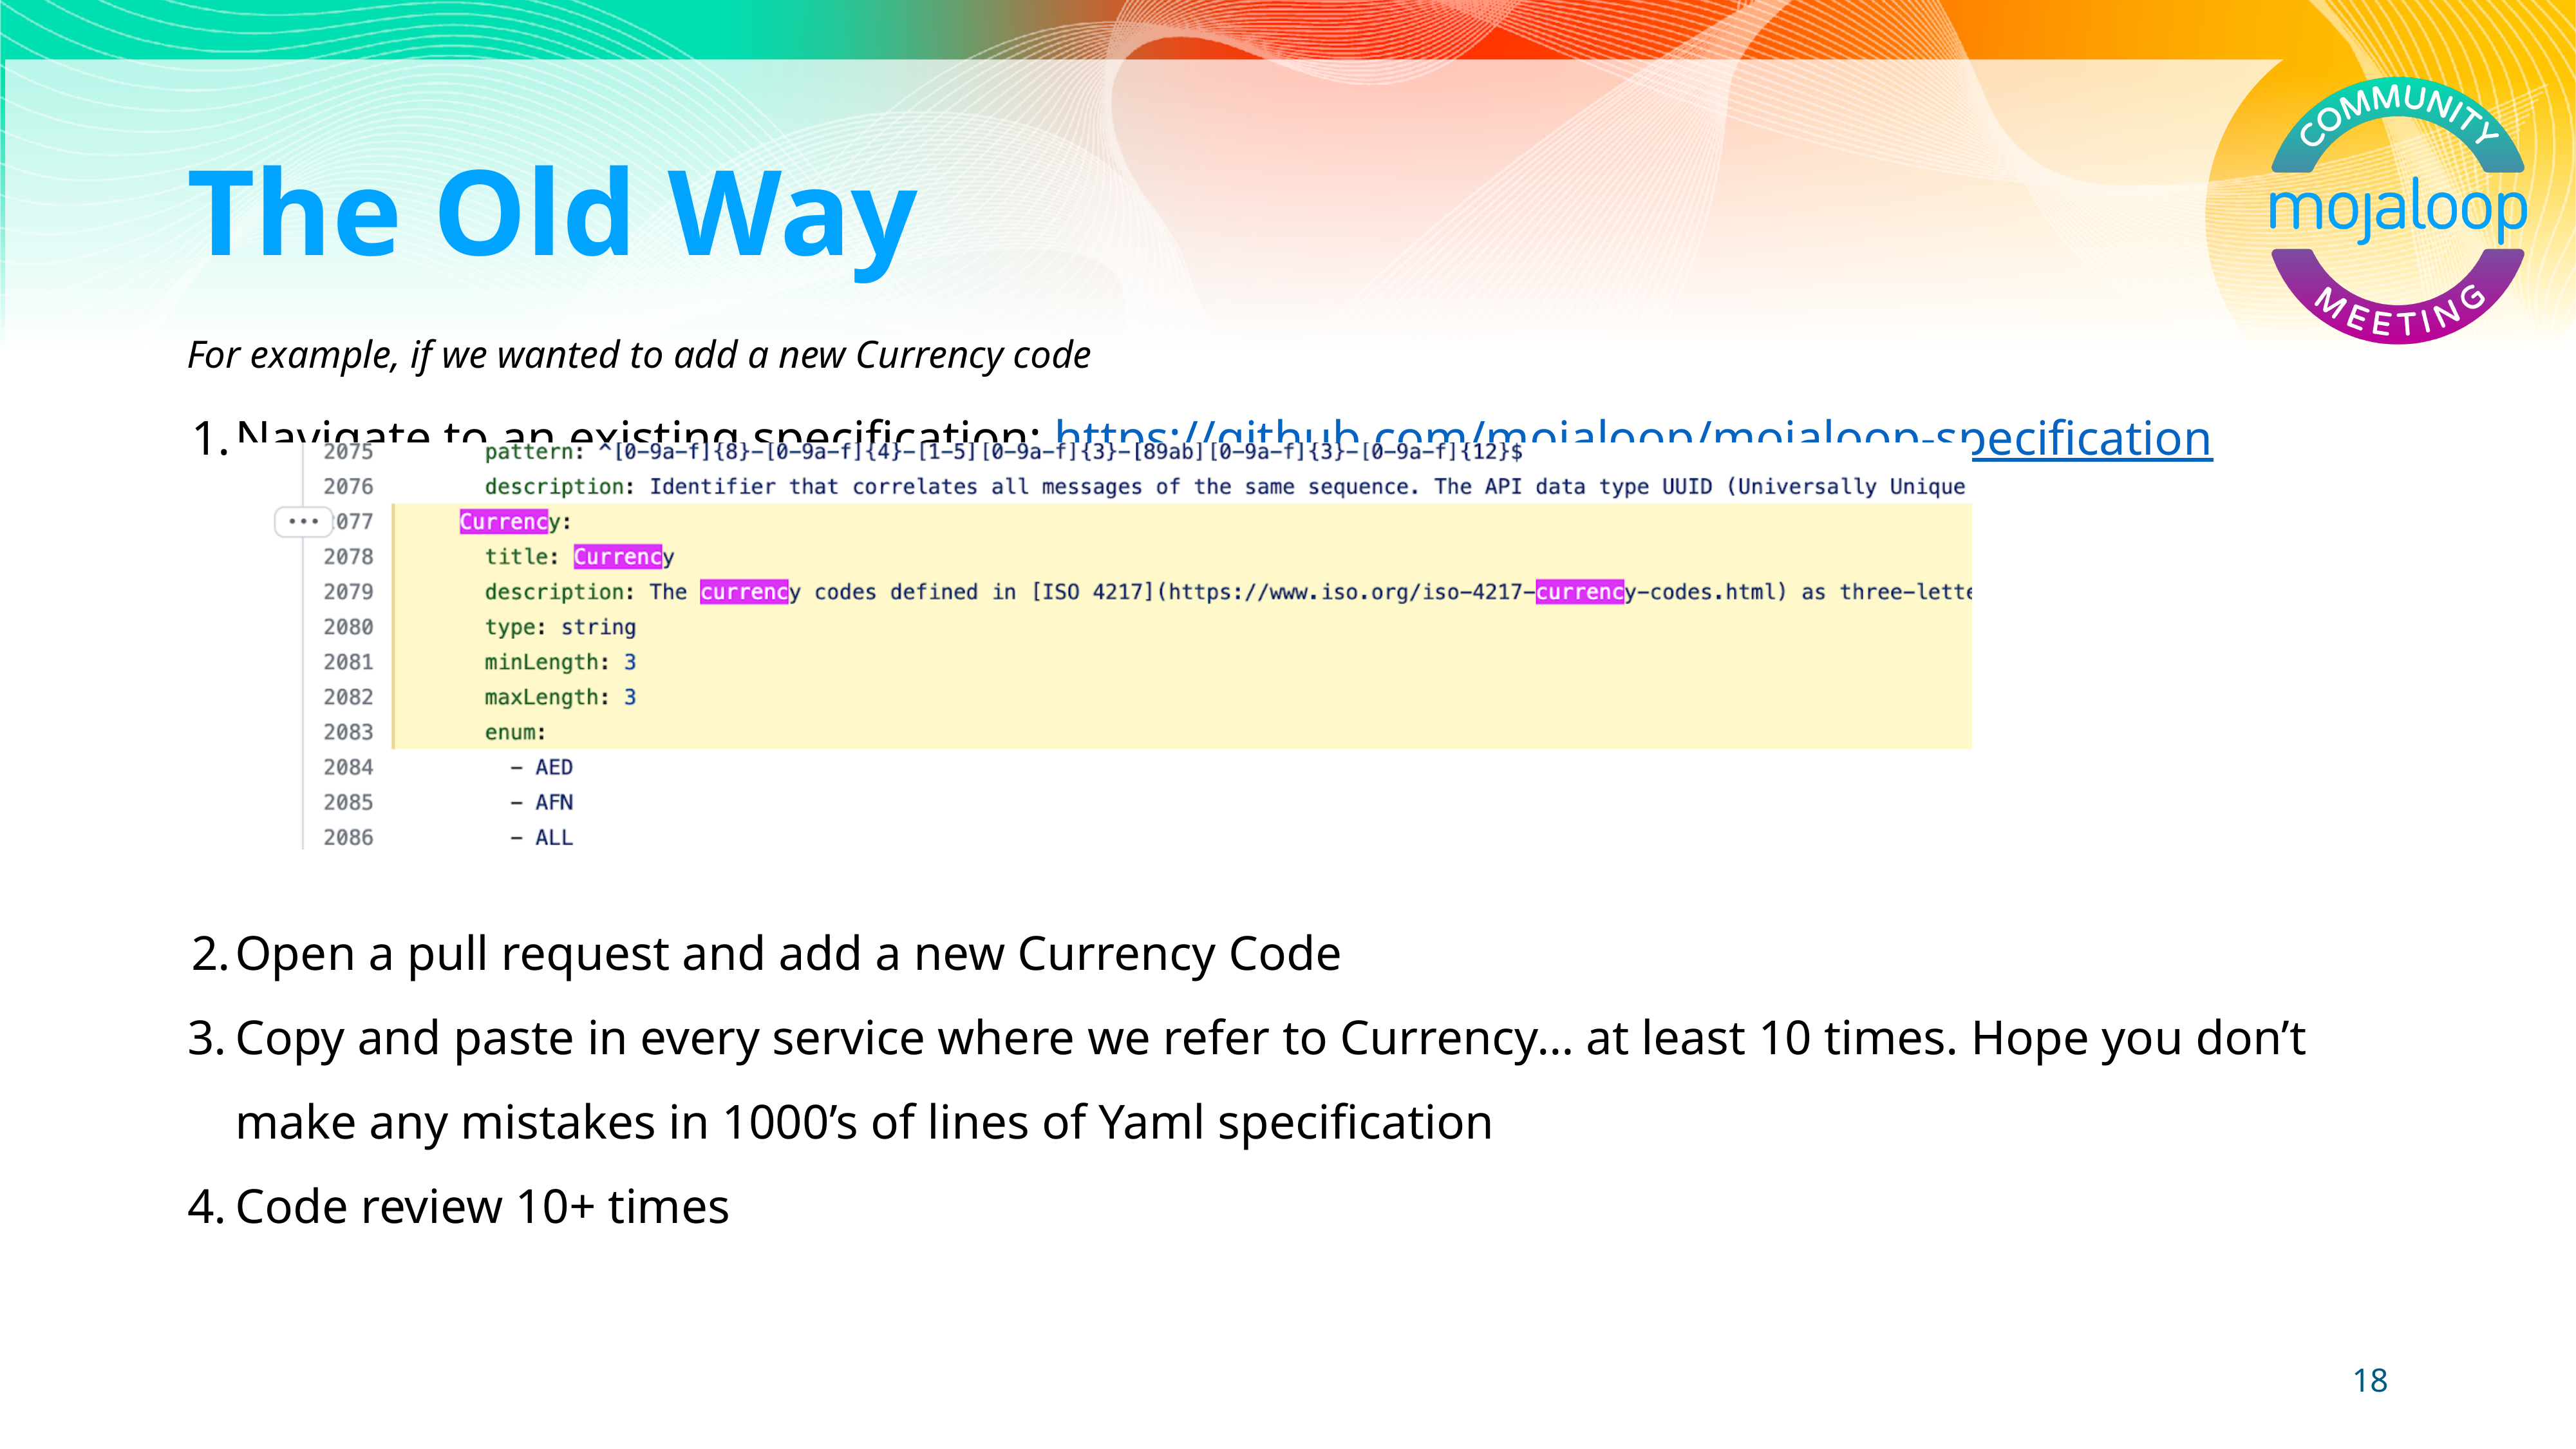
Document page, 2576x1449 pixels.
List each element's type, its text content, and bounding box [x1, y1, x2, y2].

picture [0, 0, 2576, 1449]
picture [229, 442, 1972, 850]
slide_number ‹#› [1819, 1343, 2399, 1421]
list For example, if we wanted to add a new Currency code Navigate to an existing specification: https://github.com/mojaloop/mojaloop-specification Open a pull request and add a new Currency Code Copy and paste in every service where we refer to Currency… at least 10 times. Hope you don’t make any mistakes in 1000’s of lines of Yaml specification Code review 10+ times [177, 303, 2399, 1305]
title The Old Way [177, 77, 2170, 357]
